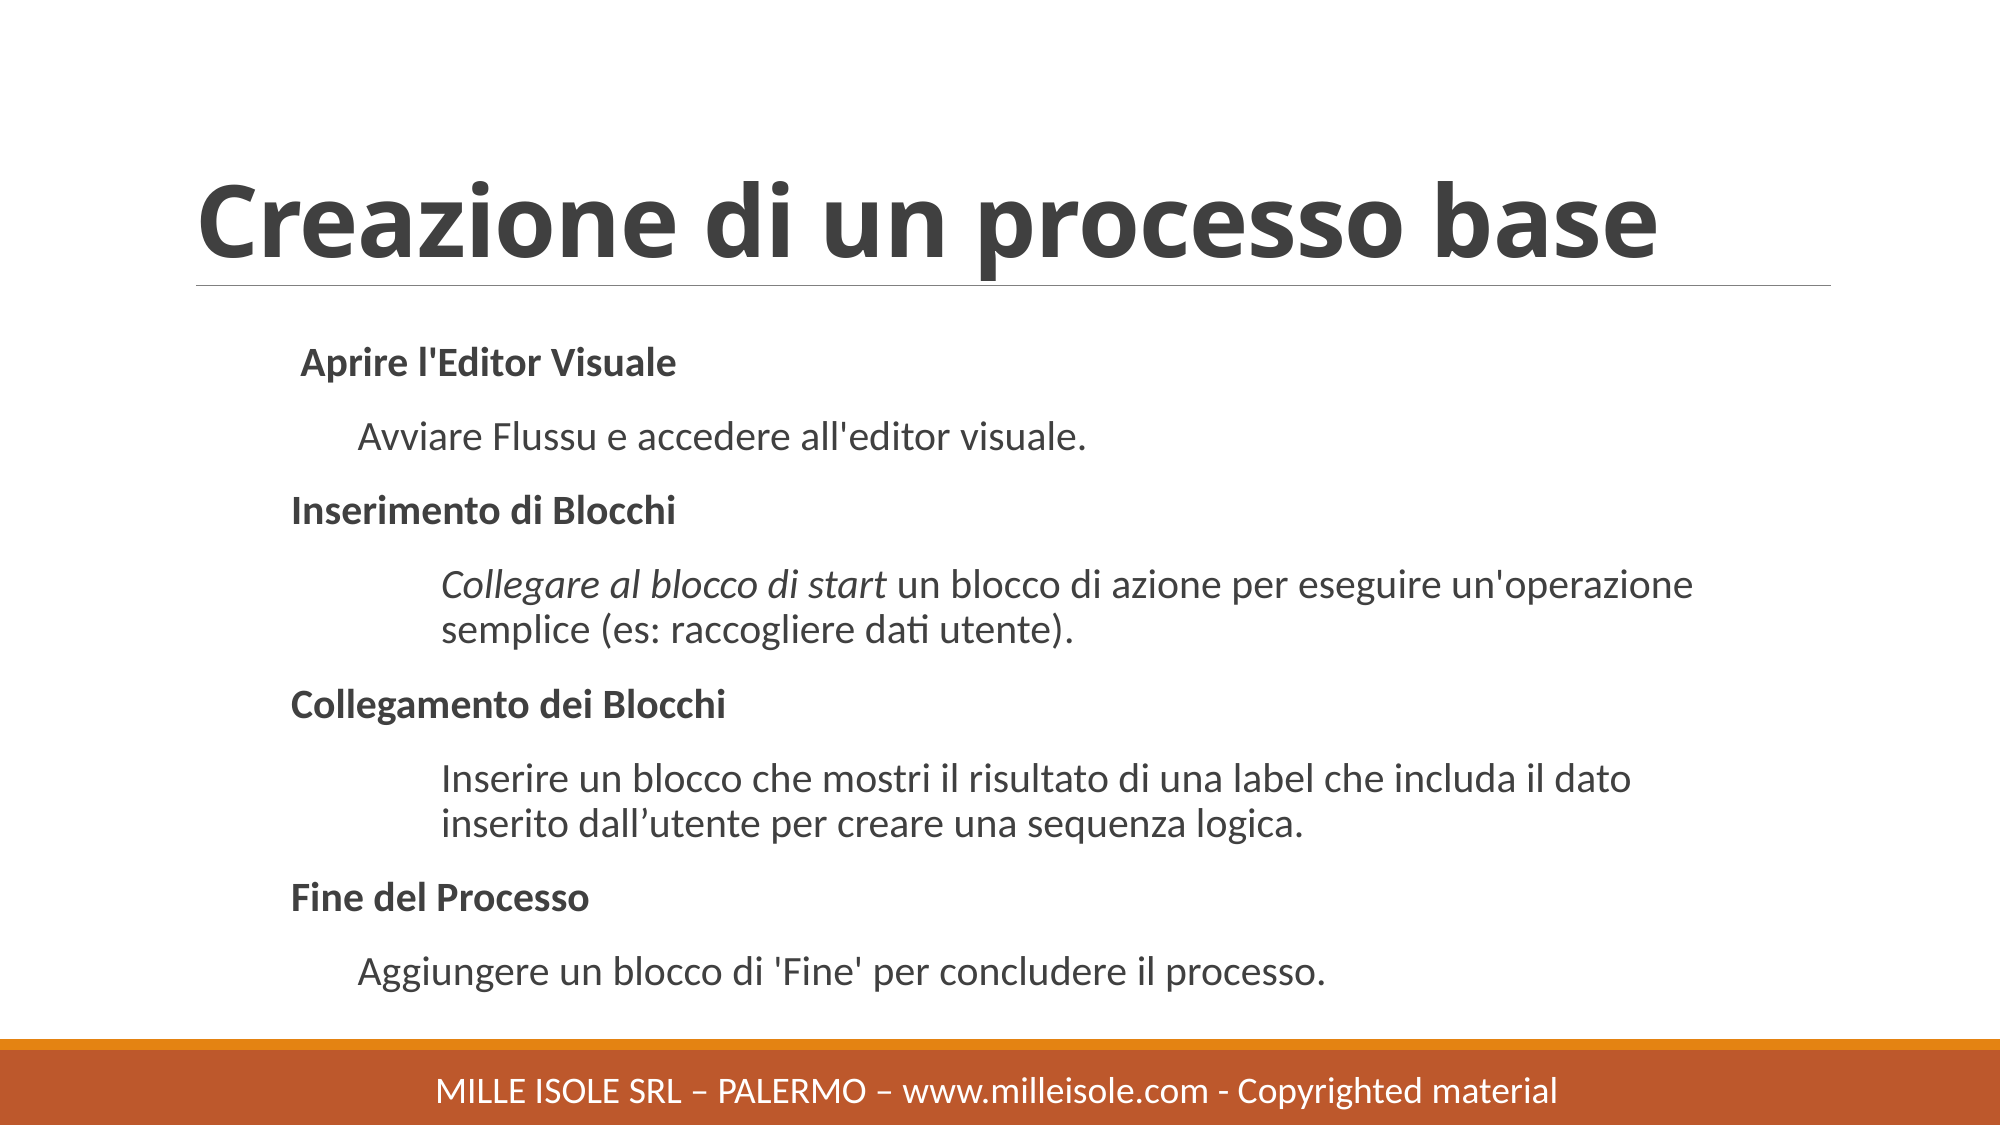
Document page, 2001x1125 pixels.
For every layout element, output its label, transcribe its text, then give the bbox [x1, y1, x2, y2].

title Creazione di un processo base [180, 47, 1830, 285]
list Aprire l'Editor Visuale Avviare Flussu e accedere all'editor visuale. Inserimento di Blocchi Collegare al blocco di start un blocco di azione per eseguire un'operazione semplice (es: raccogliere dati utente). Collegamento dei Blocchi Inserire un blocco che mostri il risultato di una label che includa il dato inserito dall’utente per creare una sequenza logica. Fine del Processo Aggiungere un blocco di 'Fine' per concludere il processo. [290, 332, 1723, 1087]
